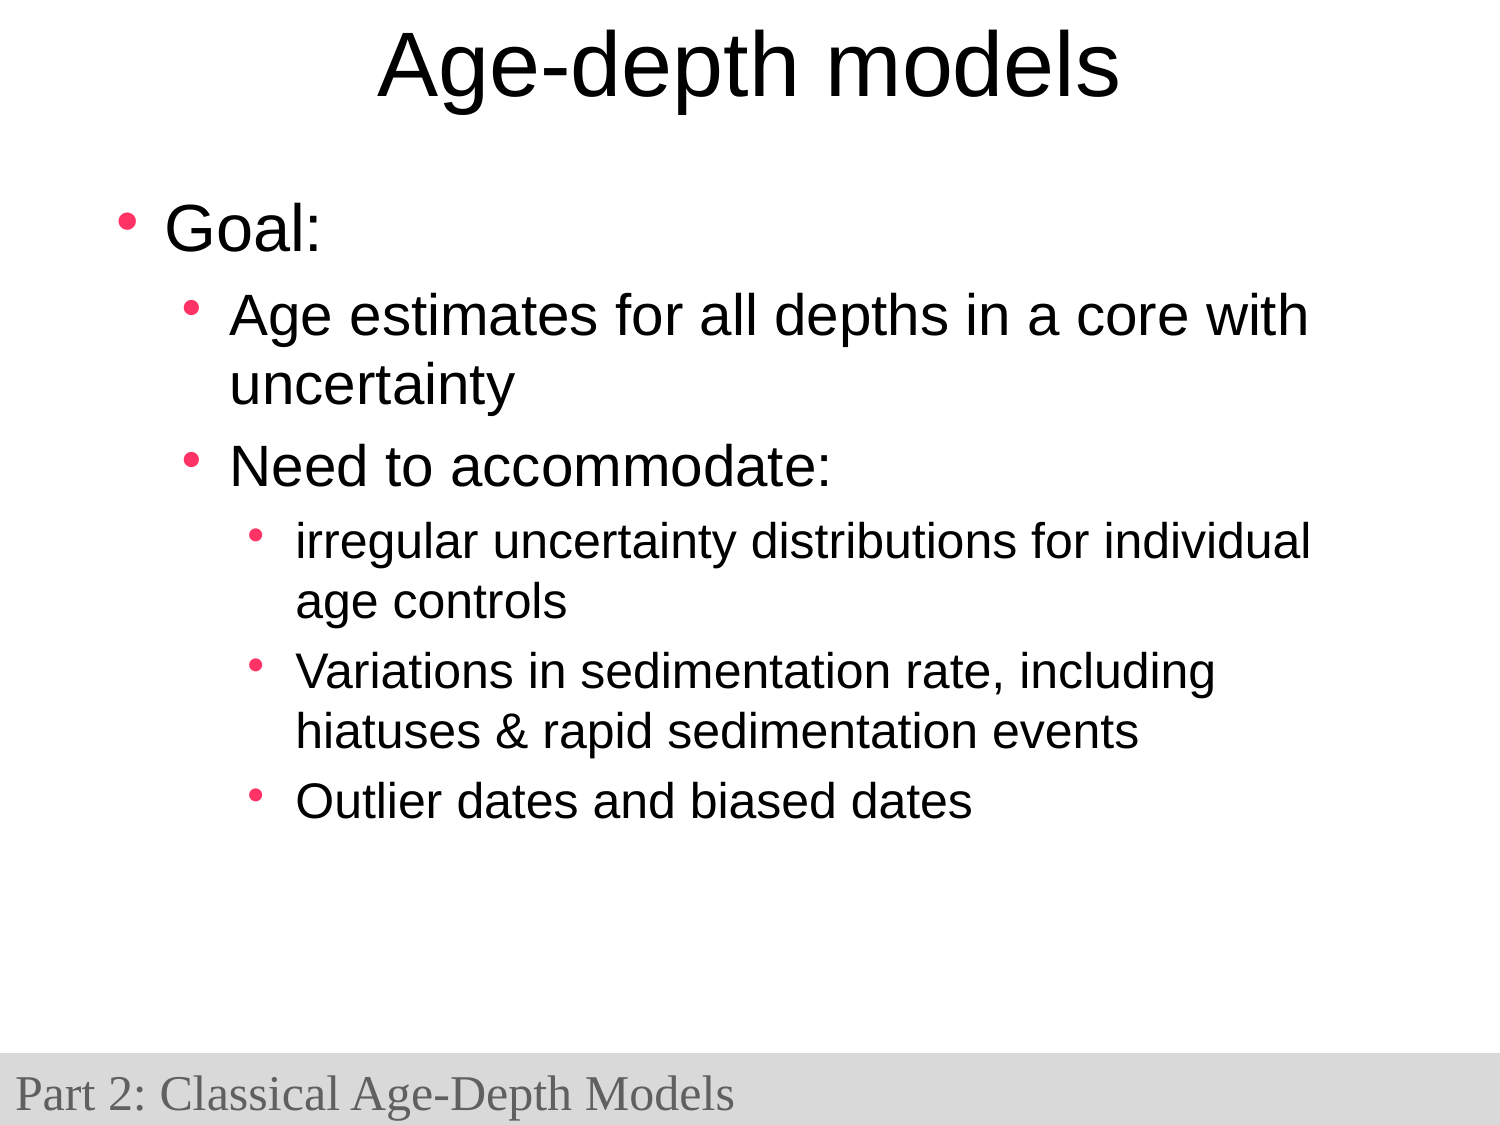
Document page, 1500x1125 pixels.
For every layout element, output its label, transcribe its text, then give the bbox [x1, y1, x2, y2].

title Age-depth models [0, 0, 1500, 122]
list Goal: Age estimates for all depths in a core with uncertainty Need to accommodate: irregular uncertainty distributions for individual age controls Variations in sedimentation rate, including hiatuses & rapid sedimentation events Outlier dates and biased dates [85, 177, 1404, 927]
